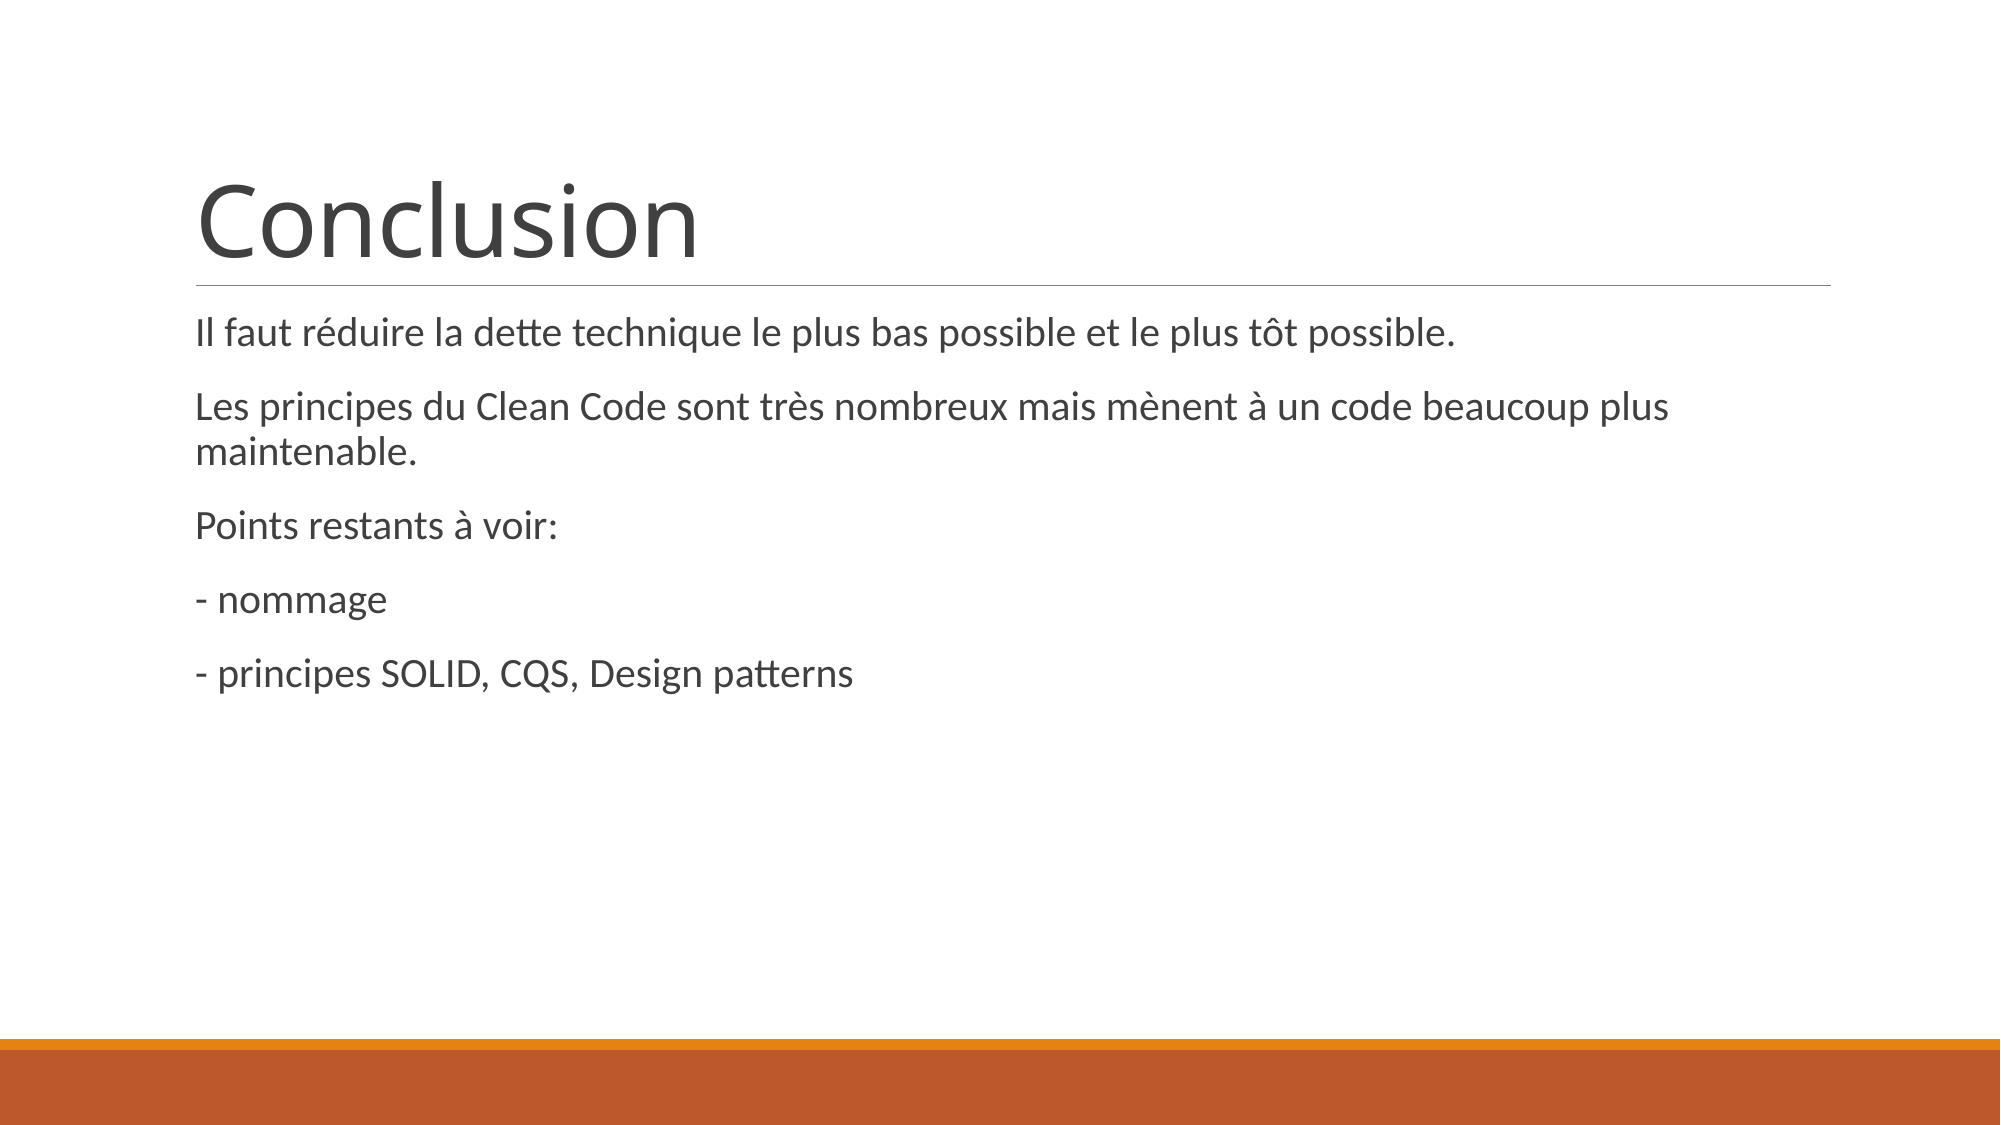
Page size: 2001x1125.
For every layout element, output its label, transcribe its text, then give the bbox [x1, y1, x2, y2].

list Il faut réduire la dette technique le plus bas possible et le plus tôt possible. Les principes du Clean Code sont très nombreux mais mènent à un code beaucoup plus maintenable. Points restants à voir: - nommage - principes SOLID, CQS, Design patterns [180, 302, 1830, 963]
title Conclusion [180, 47, 1830, 285]
